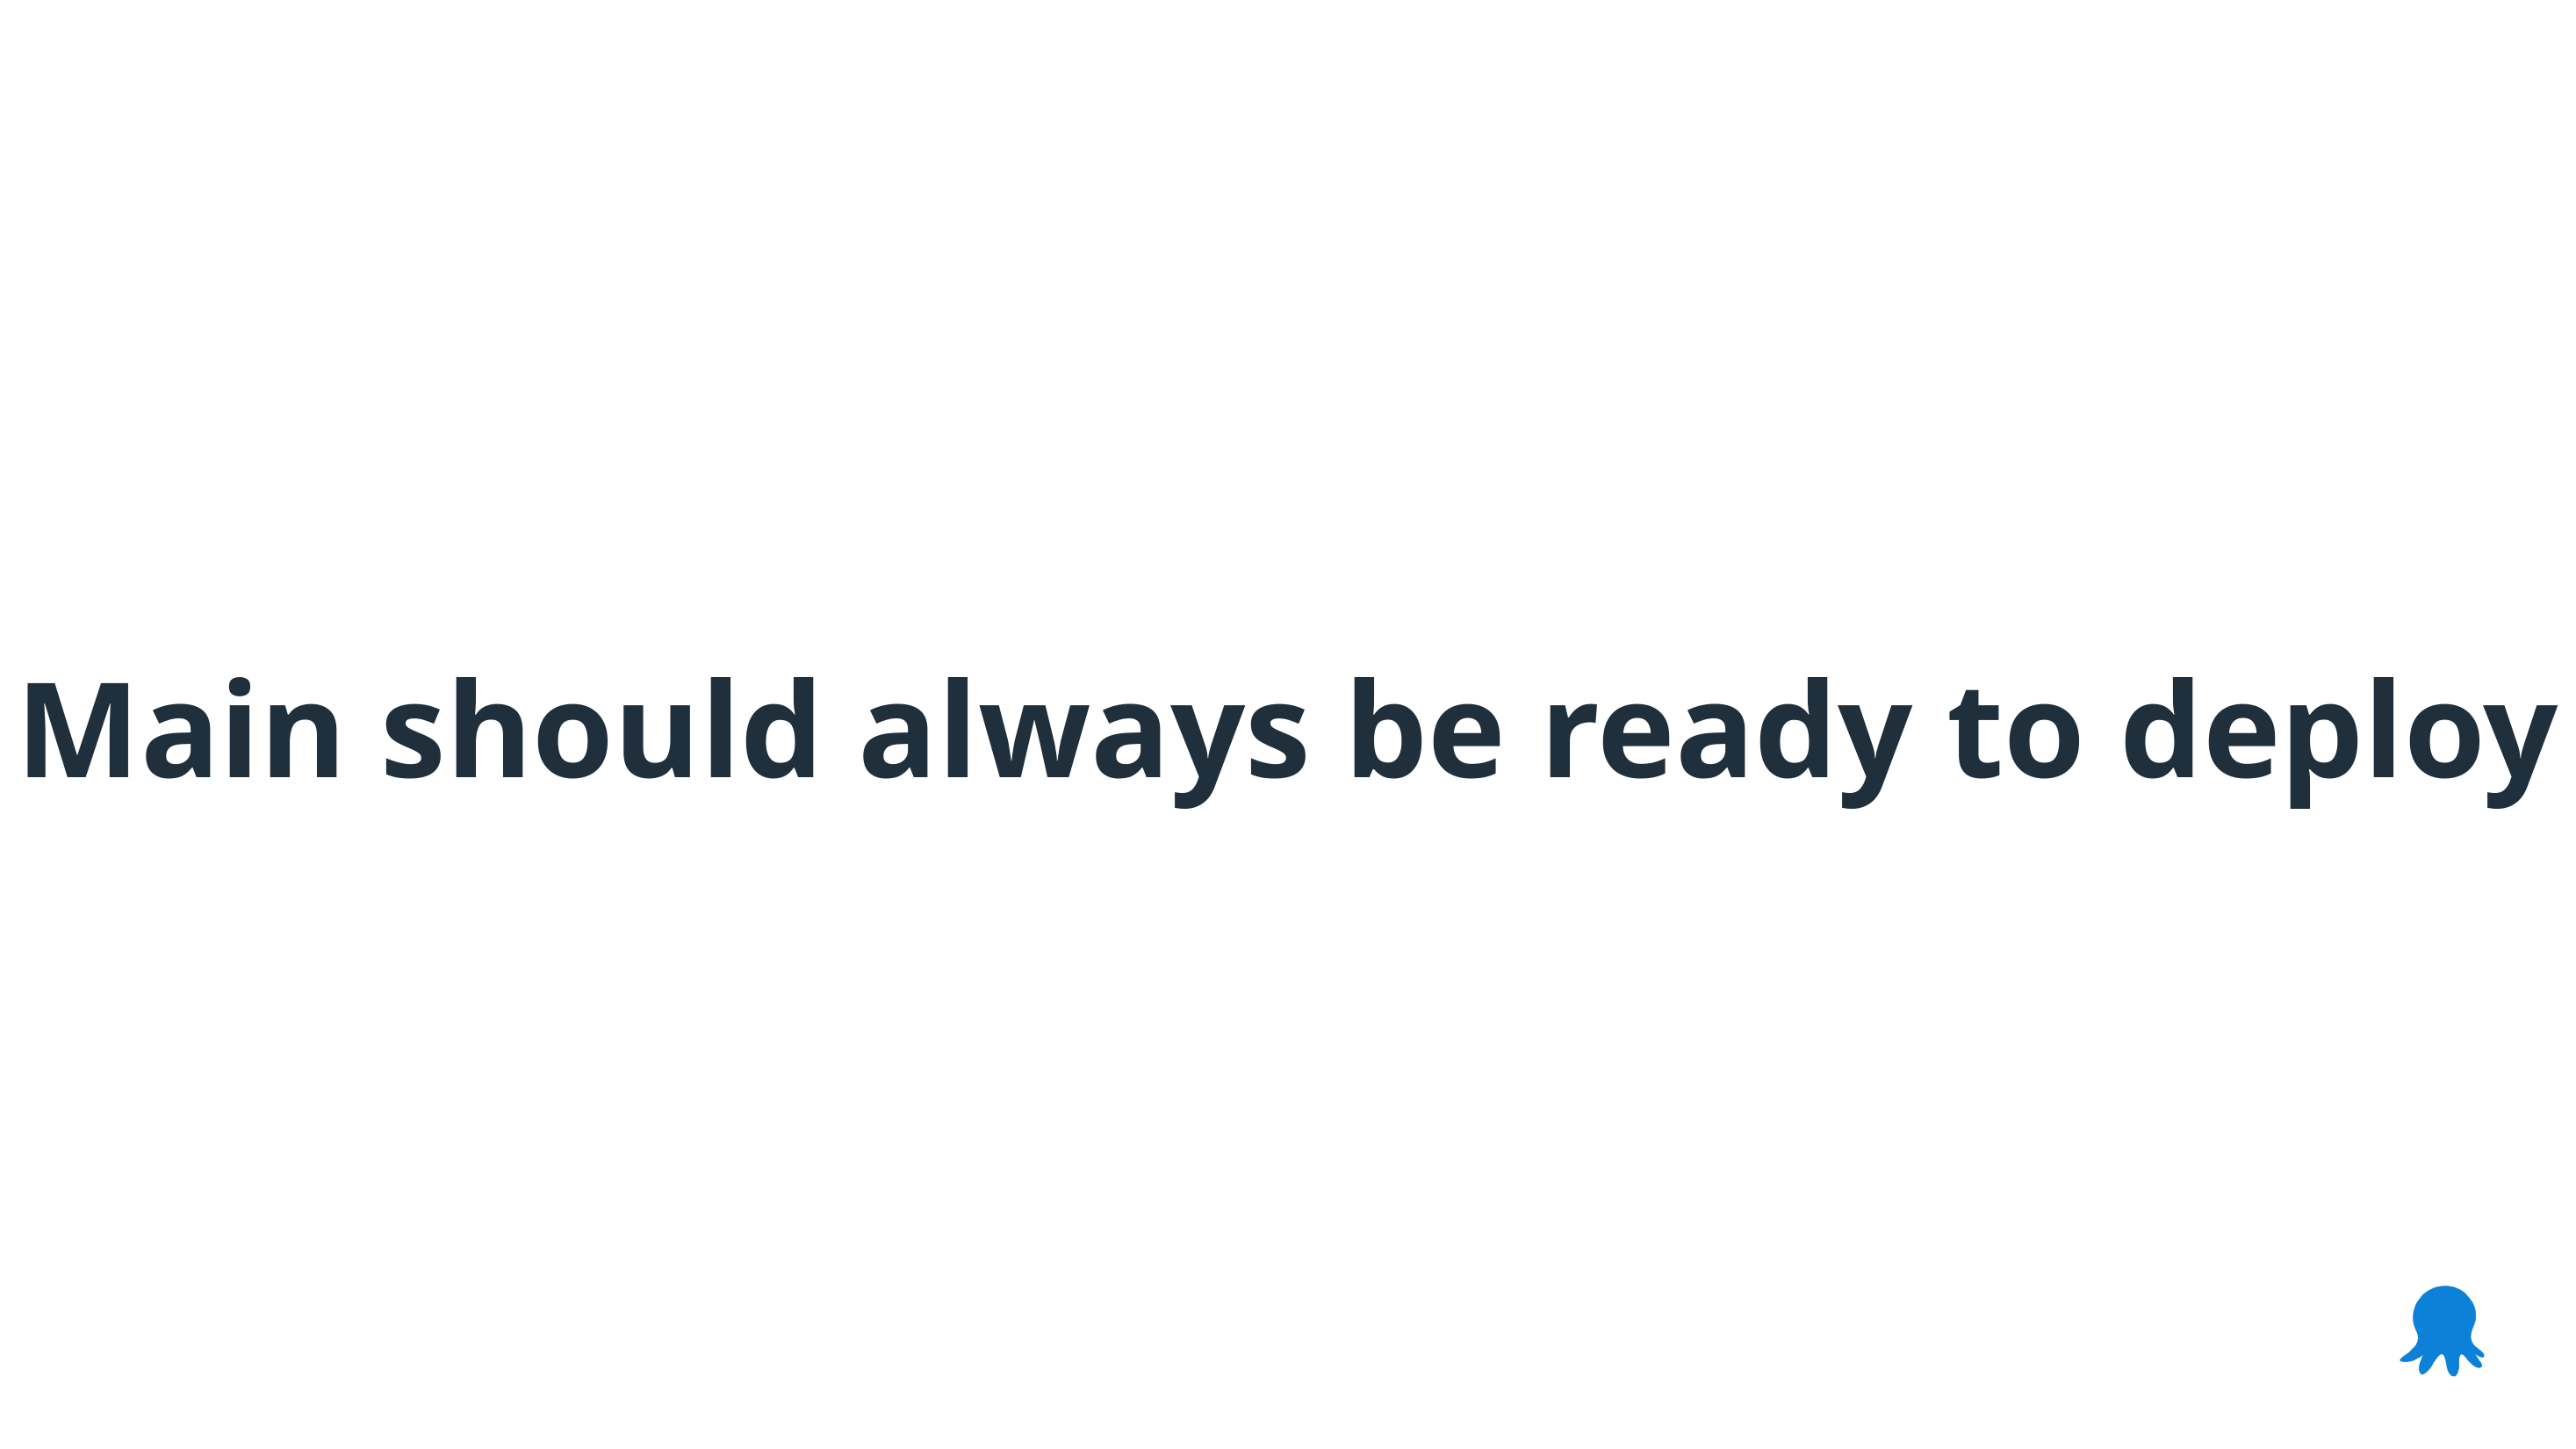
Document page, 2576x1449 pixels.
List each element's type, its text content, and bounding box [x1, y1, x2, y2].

text_box Main should always be ready to deploy [0, 0, 2576, 1449]
